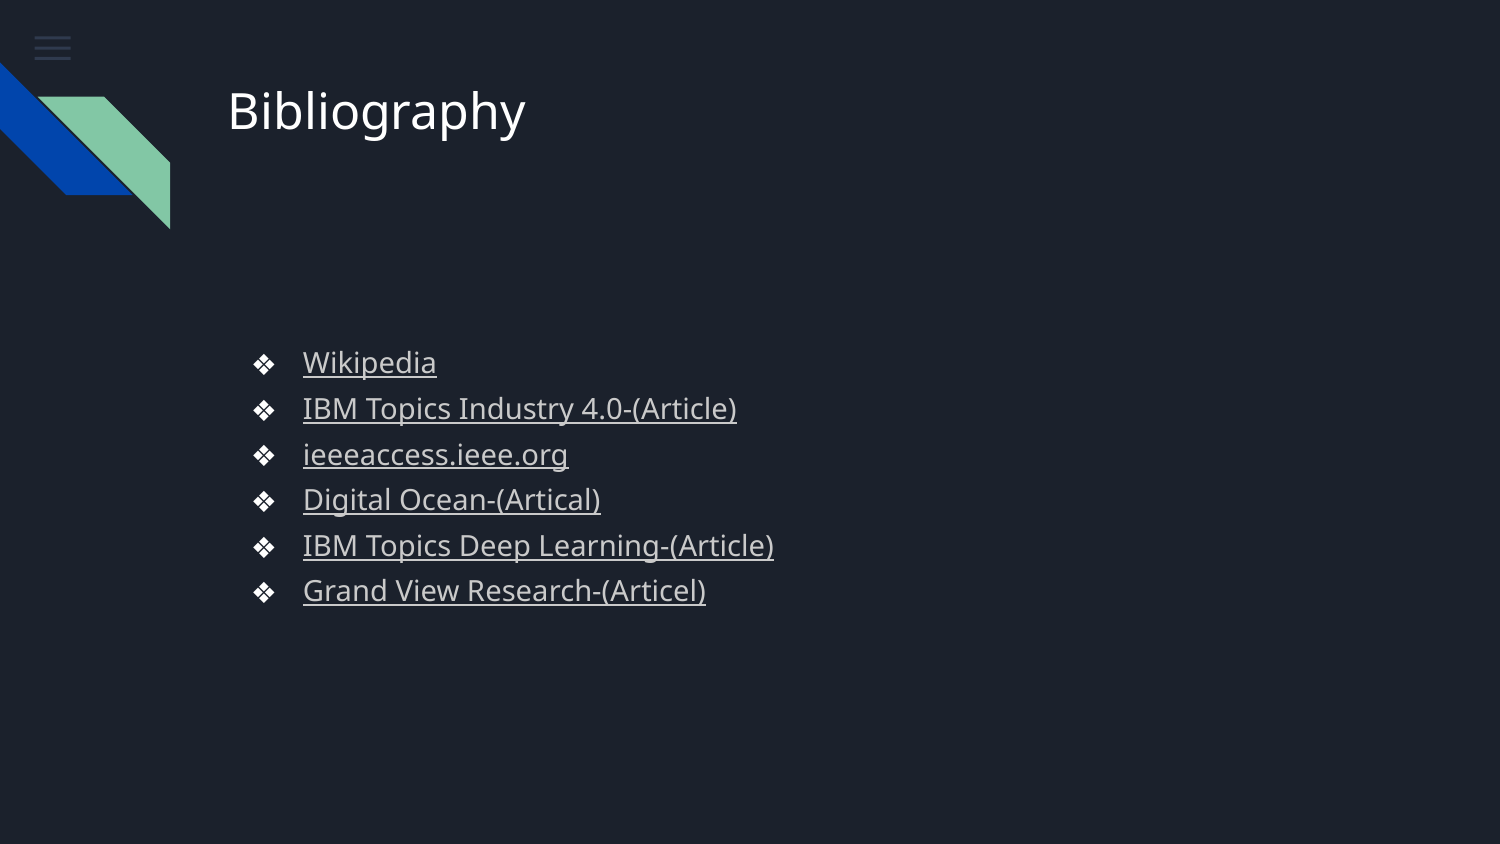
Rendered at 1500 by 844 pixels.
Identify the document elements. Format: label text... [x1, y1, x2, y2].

title Bibliography [212, 64, 836, 310]
list Wikipedia IBM Topics Industry 4.0-(Article) ieeeaccess.ieee.org Digital Ocean-(Artical) IBM Topics Deep Learning-(Article) Grand View Research-(Articel) [212, 323, 836, 801]
